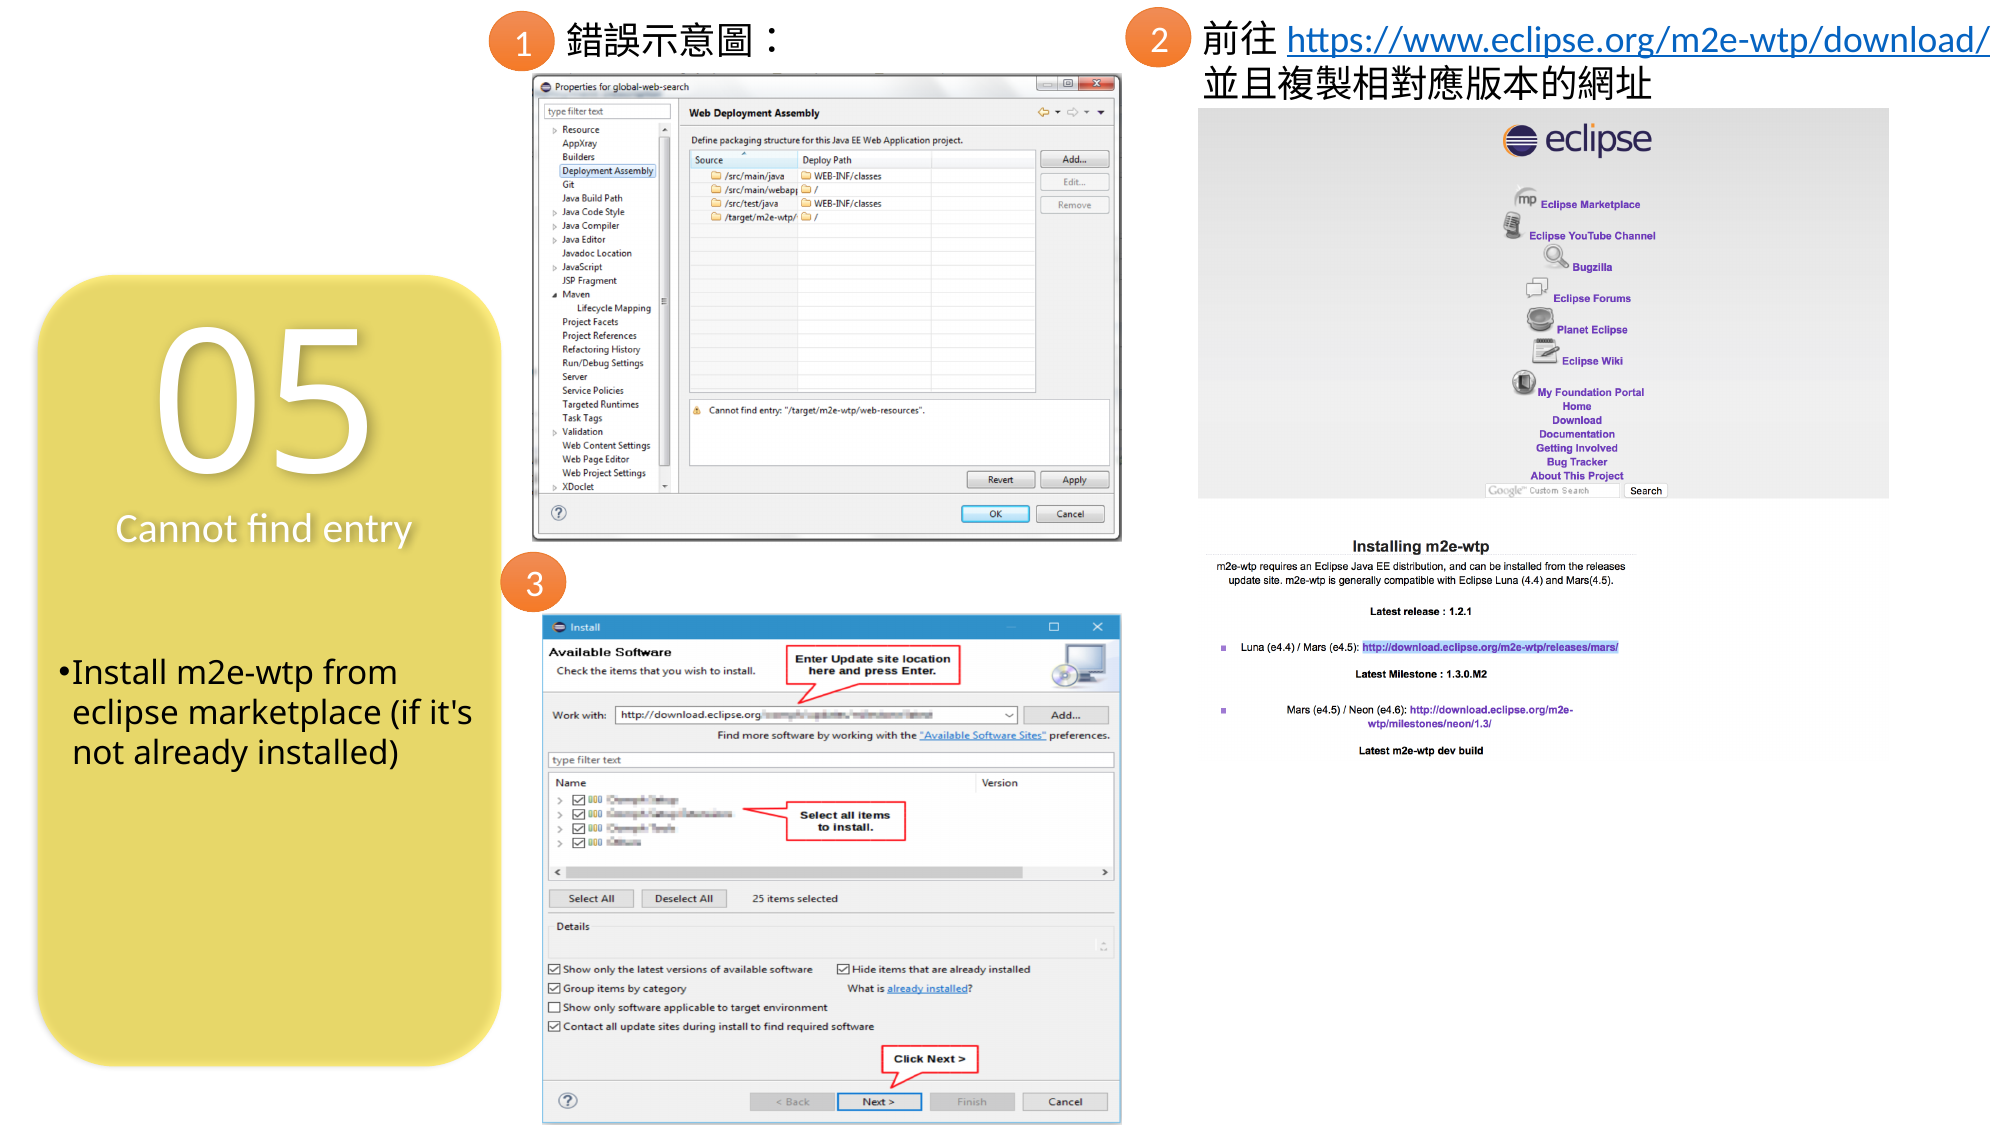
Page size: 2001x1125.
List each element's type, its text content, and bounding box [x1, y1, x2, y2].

picture [532, 73, 1122, 546]
text_box 05 [135, 264, 395, 520]
text_box [36, 273, 503, 1068]
text_box 2 [1125, 7, 1192, 68]
text_box 前往https://www.eclipse.org/m2e-wtp/download/ 並且複製相對應版本的網址 [1187, 7, 2000, 113]
text_box 1 [488, 10, 555, 72]
text_box Install m2e-wtp from eclipse marketplace (if it's not already installed) [43, 644, 490, 779]
text_box 3 [500, 551, 567, 613]
picture [1198, 108, 1890, 761]
picture [542, 613, 1122, 1125]
text_box Cannot find entry [100, 493, 428, 559]
text_box 錯誤示意圖： [551, 9, 807, 70]
